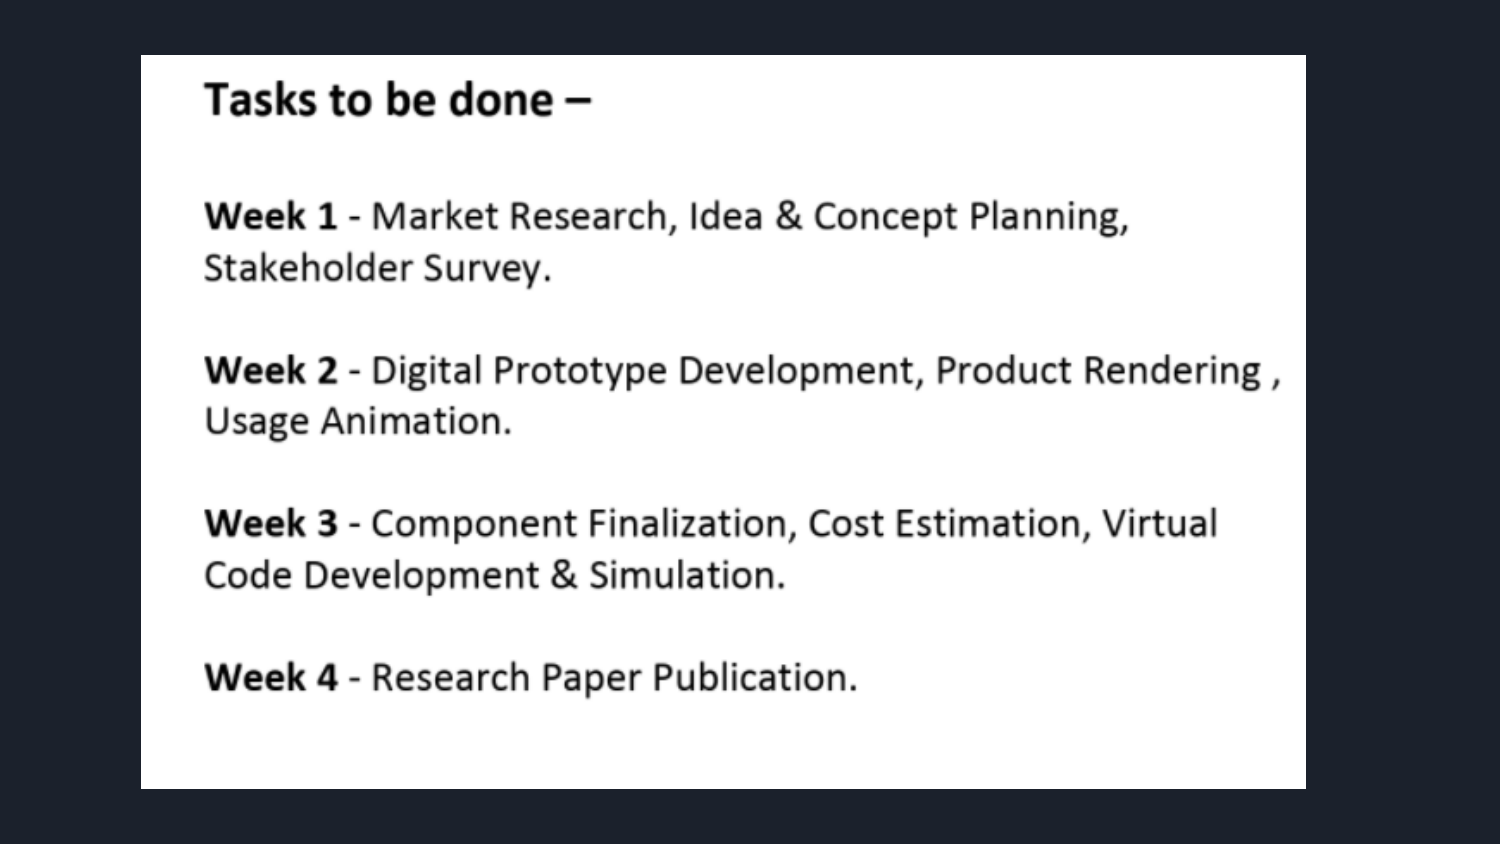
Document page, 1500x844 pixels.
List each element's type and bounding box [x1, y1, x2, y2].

picture [141, 54, 1306, 789]
